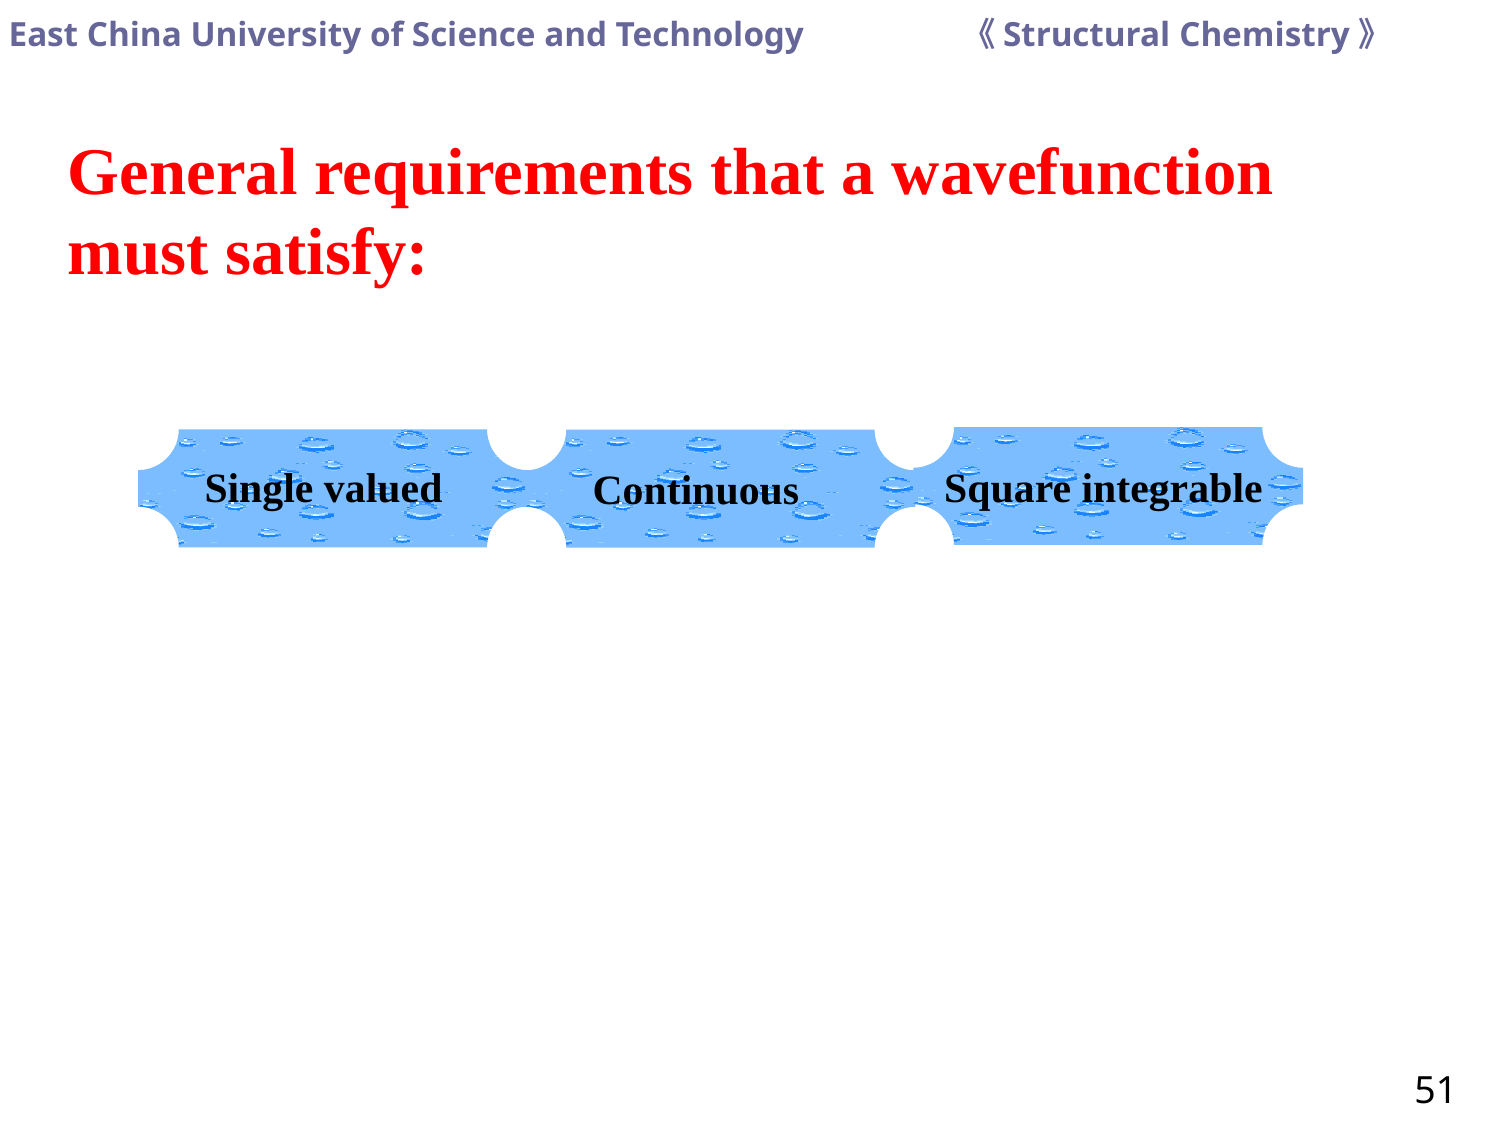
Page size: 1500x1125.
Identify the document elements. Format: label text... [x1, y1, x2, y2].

text_box [1228, 445, 1244, 453]
text_box Square integrable [929, 453, 1320, 518]
text_box [1078, 443, 1108, 450]
text_box [1172, 440, 1200, 448]
text_box Single valued [189, 453, 539, 518]
text_box General requirements that a wavefunction must satisfy: [53, 101, 1439, 315]
text_box [137, 429, 500, 548]
text_box [1034, 527, 1053, 534]
text_box Continuous [577, 455, 927, 521]
text_box [958, 521, 985, 527]
text_box [525, 429, 885, 548]
